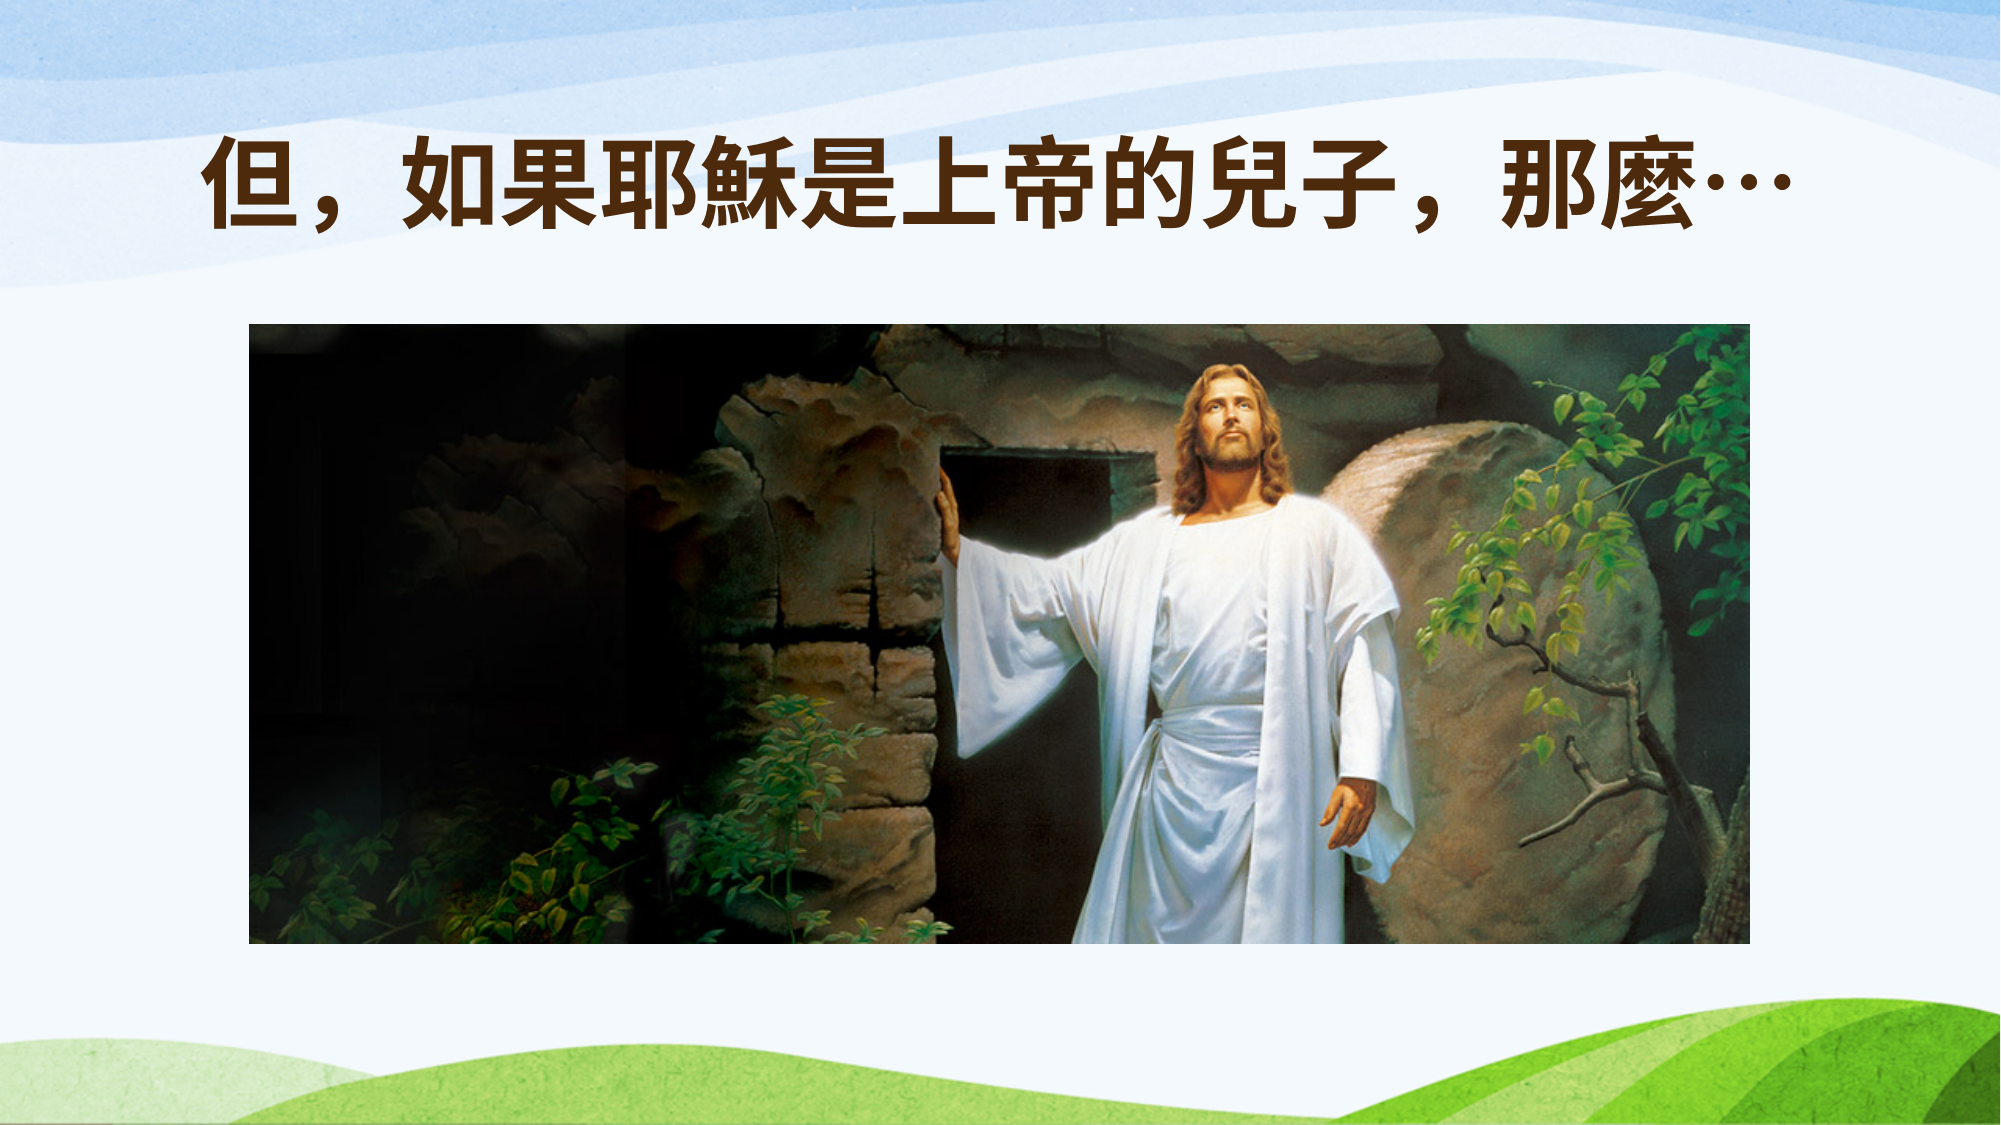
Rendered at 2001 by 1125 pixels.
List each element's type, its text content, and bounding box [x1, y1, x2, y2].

picture [0, 0, 2001, 1125]
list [249, 324, 1750, 944]
title 但，如果耶穌是上帝的兒子，那麼… [174, 50, 1825, 250]
